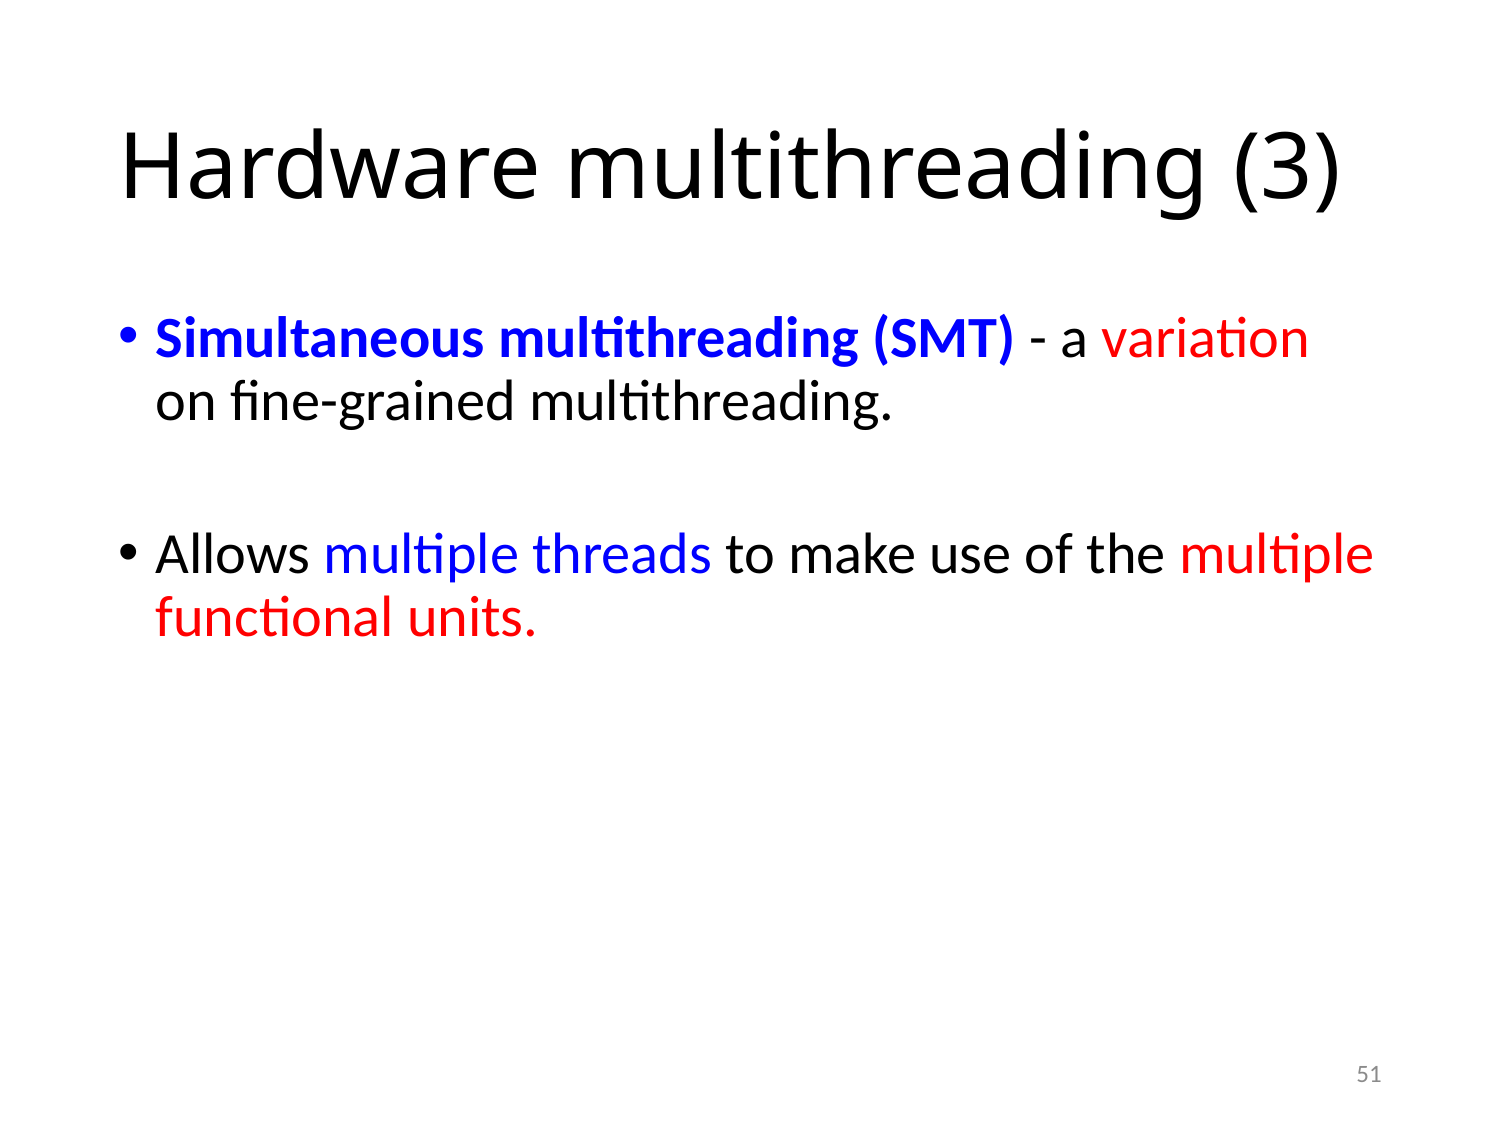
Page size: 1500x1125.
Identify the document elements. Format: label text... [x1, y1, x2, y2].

title Hardware multithreading (3) [103, 59, 1397, 278]
list Simultaneous multithreading (SMT) - a variation on fine-grained multithreading. Allows multiple threads to make use of the multiple functional units. [103, 299, 1397, 1014]
slide_number 51 [1059, 1042, 1397, 1103]
